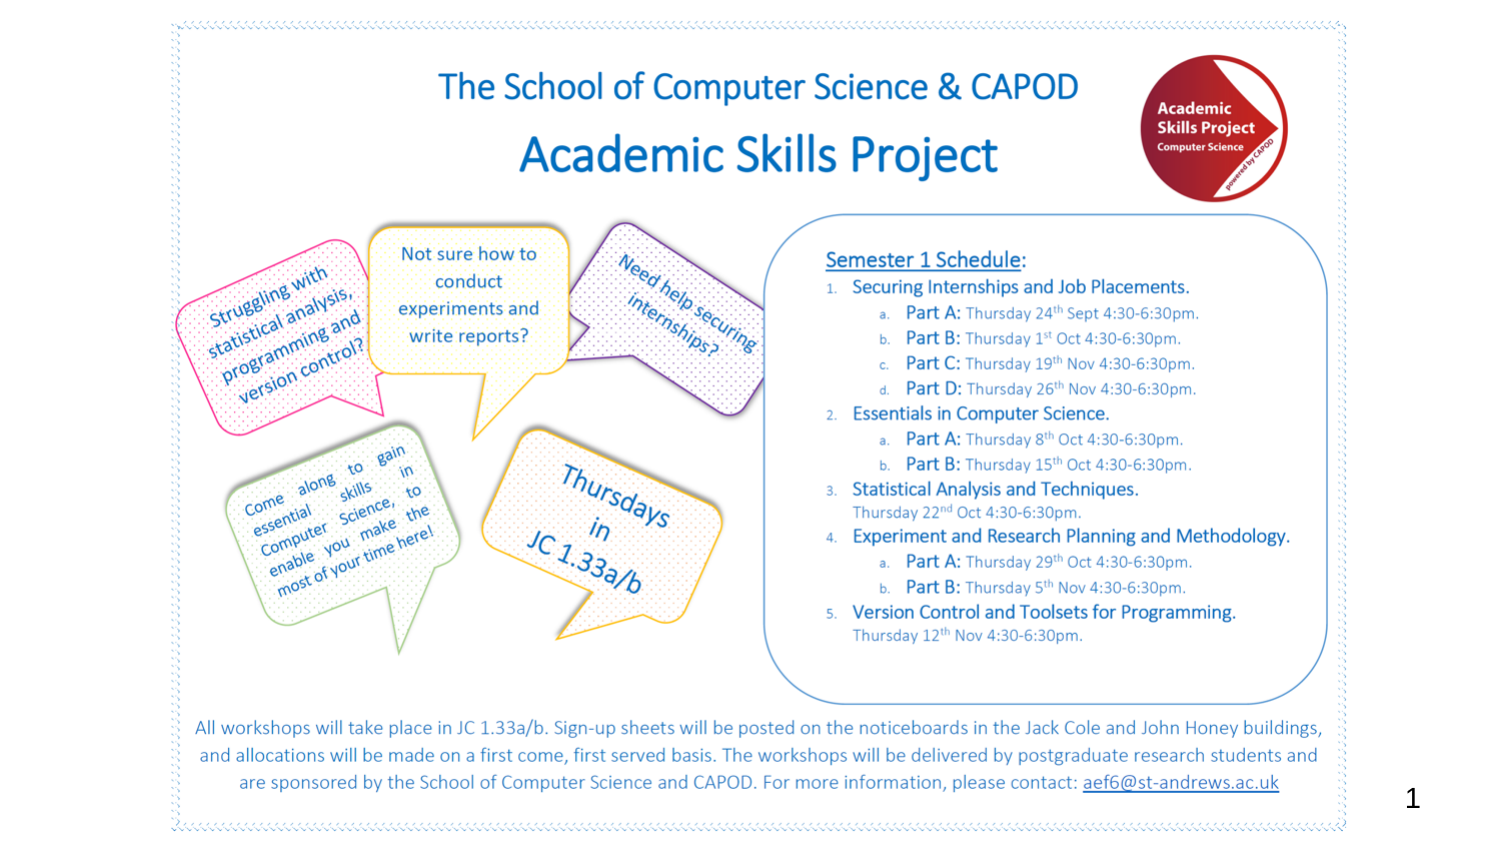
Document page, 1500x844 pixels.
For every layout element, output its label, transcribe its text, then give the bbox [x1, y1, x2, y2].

slide_number 1 [1389, 764, 1480, 830]
picture [137, 0, 1380, 844]
